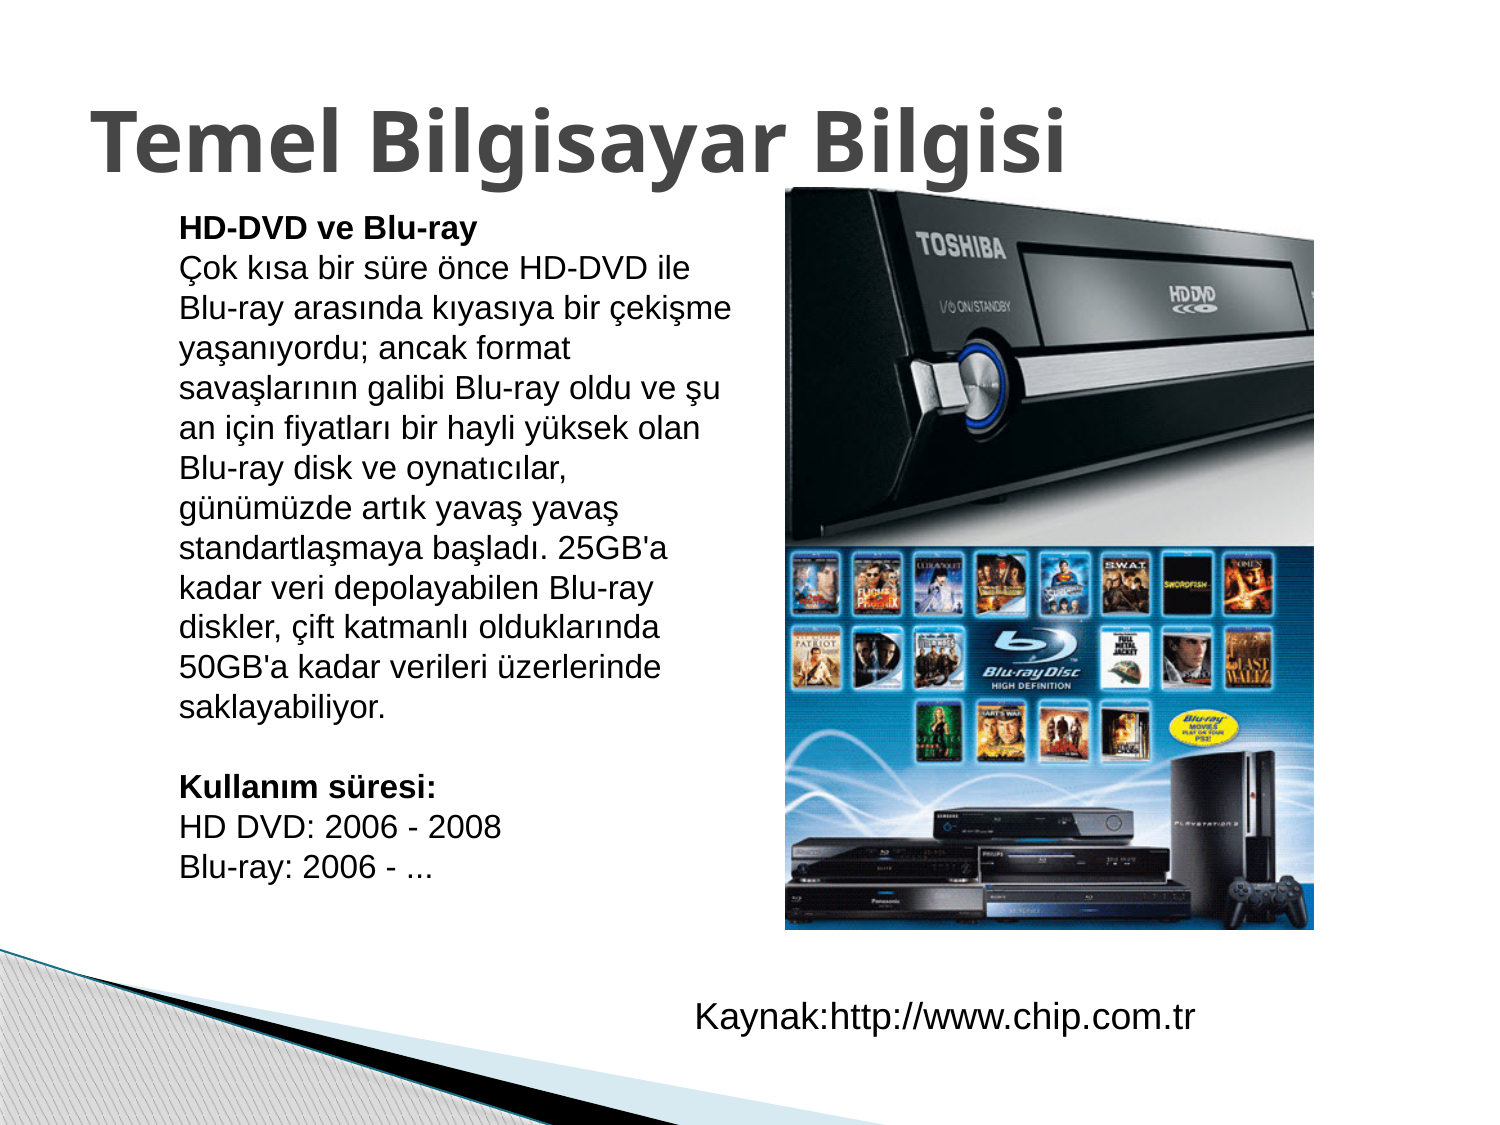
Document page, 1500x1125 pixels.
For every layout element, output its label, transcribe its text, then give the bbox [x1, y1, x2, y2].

title Temel Bilgisayar Bilgisi [75, 45, 1425, 233]
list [784, 187, 1315, 931]
text_box Kaynak:http://www.chip.com.tr [679, 984, 1313, 1090]
text_box HD-DVD ve Blu-ray Çok kısa bir süre önce HD-DVD ile Blu-ray arasında kıyasıya bir çekişme yaşanıyordu; ancak format savaşlarının galibi Blu-ray oldu ve şu an için fiyatları bir hayli yüksek olan Blu-ray disk ve oynatıcılar, günümüzde artık yavaş yavaş standartlaşmaya başladı. 25GB'a kadar veri depolayabilen Blu-ray diskler, çift katmanlı olduklarında 50GB'a kadar verileri üzerlerinde saklayabiliyor. Kullanım süresi: HD DVD: 2006 - 2008 Blu-ray: 2006 - ... [163, 199, 762, 938]
